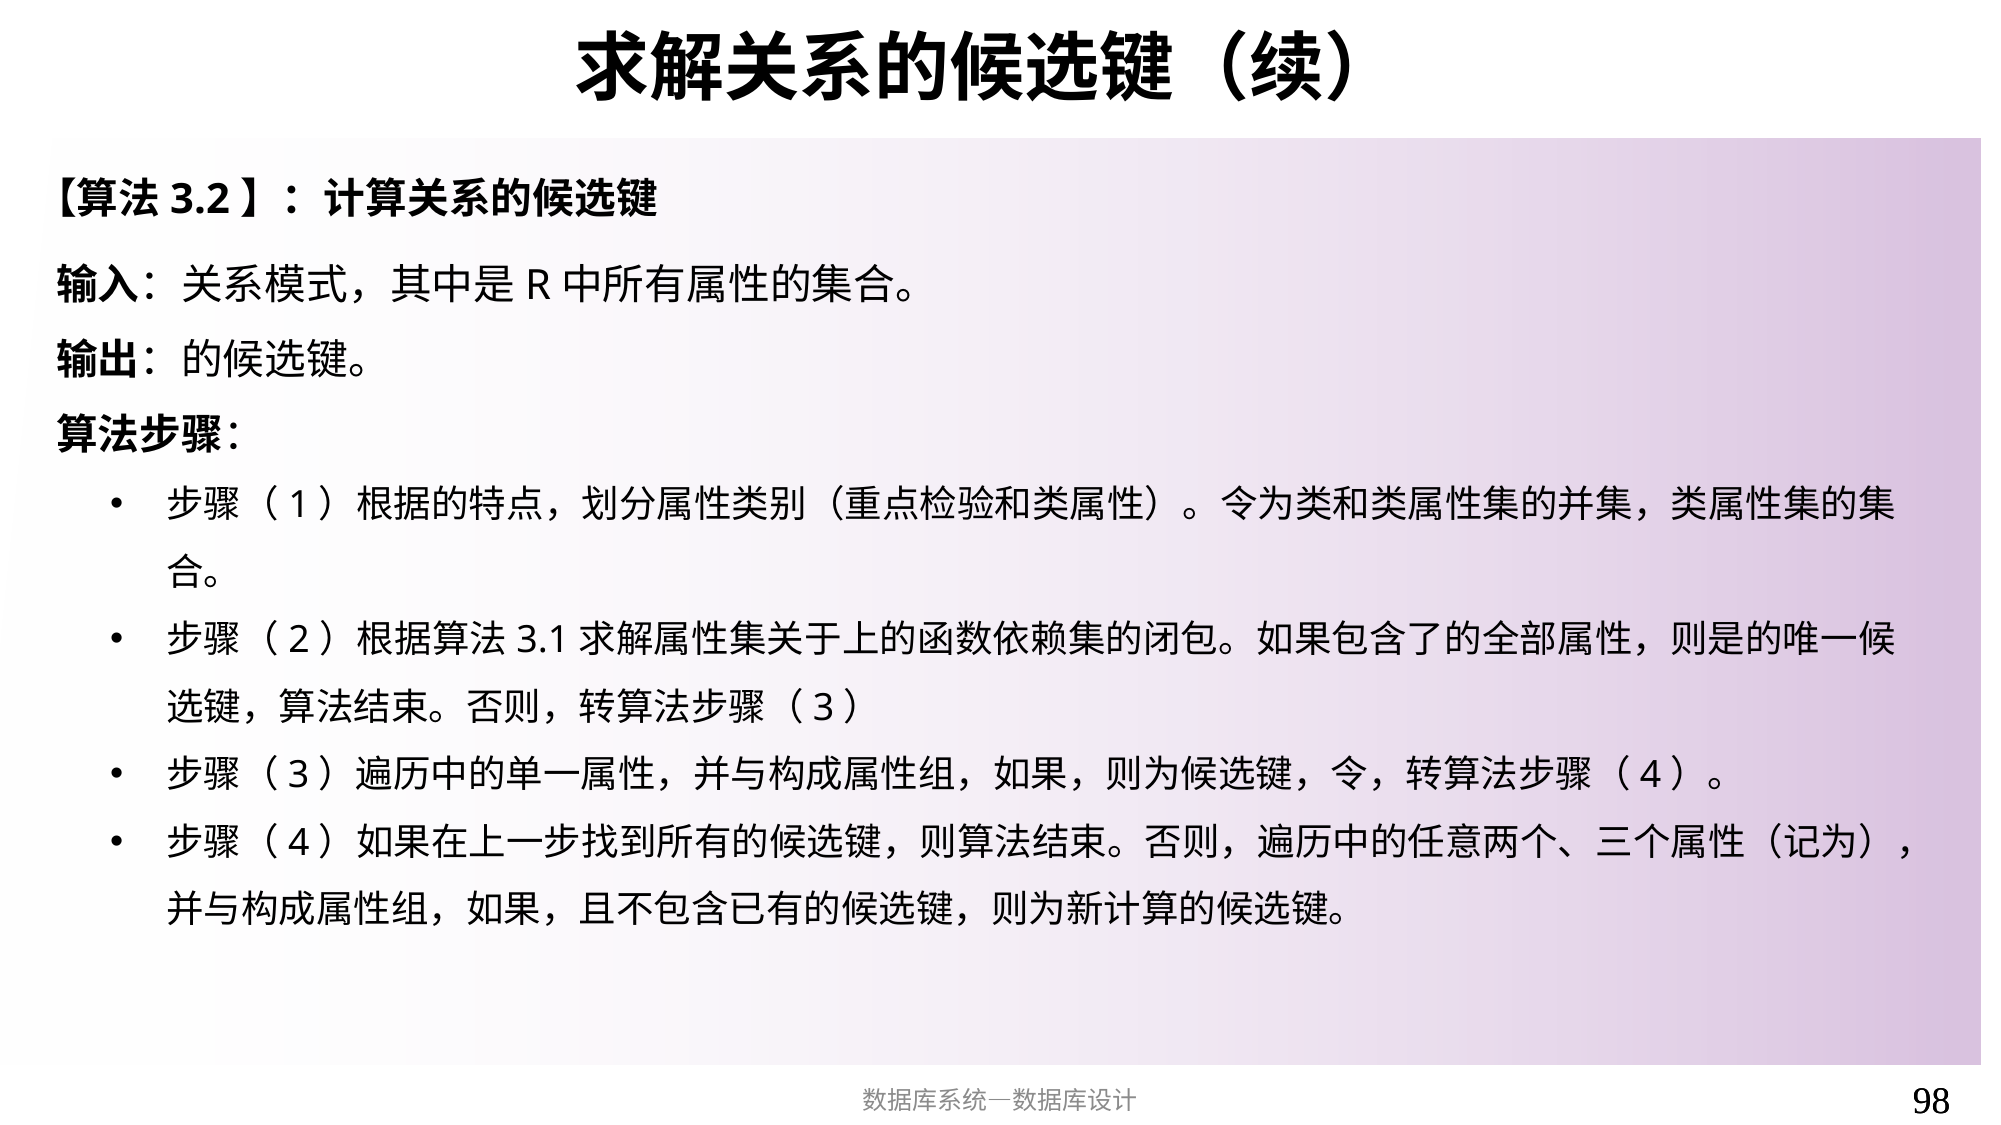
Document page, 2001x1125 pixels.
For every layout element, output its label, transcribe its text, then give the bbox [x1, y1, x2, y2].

slide_number 98 [1898, 1069, 2000, 1125]
footer 数据库系统—数据库设计 [662, 1073, 1338, 1125]
list 【算法3.2】：计算关系的候选键 [19, 164, 1955, 258]
title 求解关系的候选键（续） [159, 8, 1815, 121]
text_box [0, 136, 1983, 1067]
